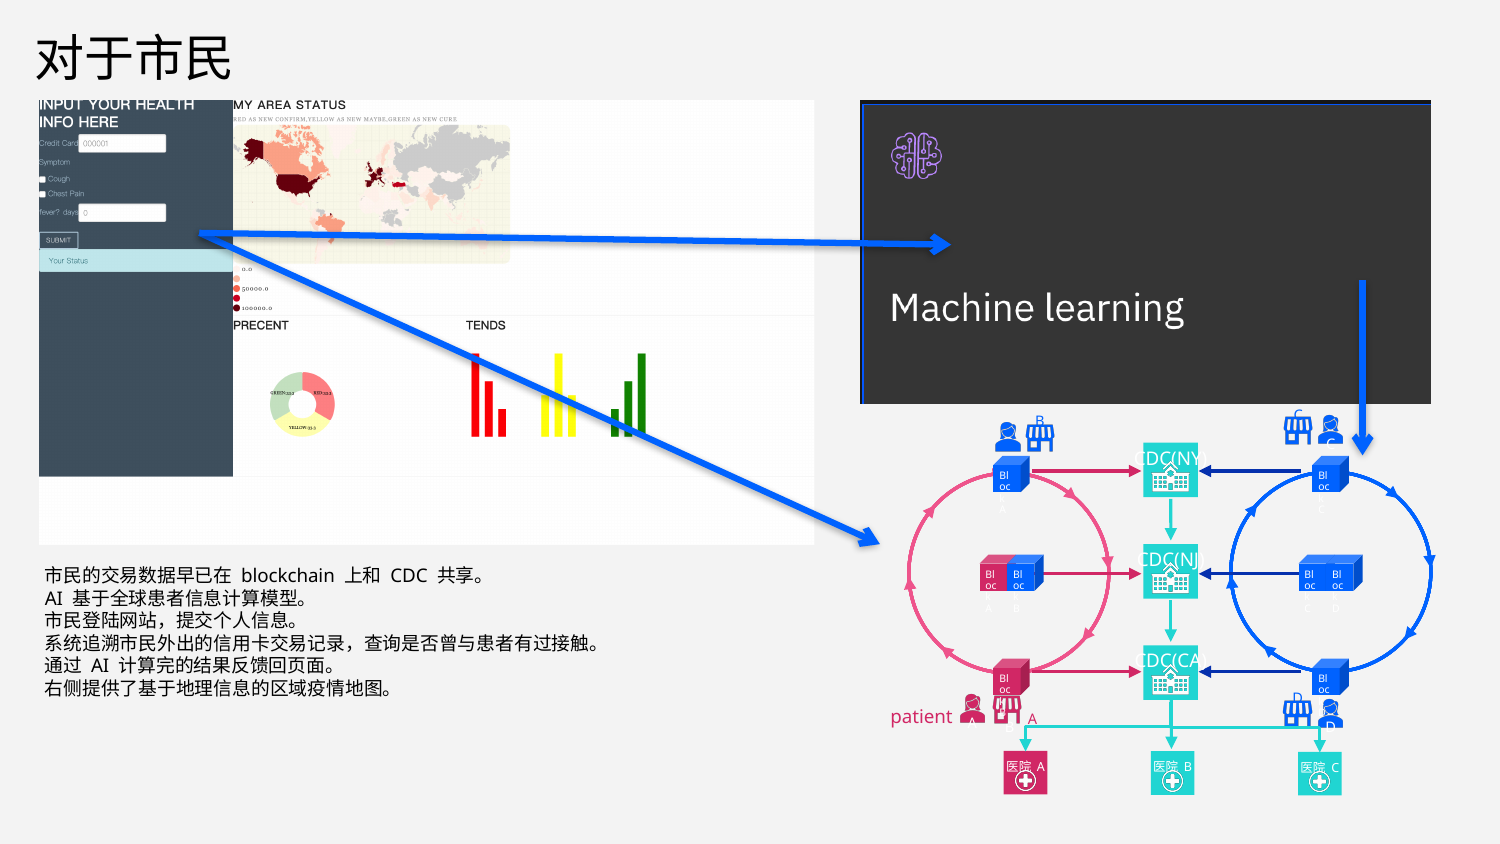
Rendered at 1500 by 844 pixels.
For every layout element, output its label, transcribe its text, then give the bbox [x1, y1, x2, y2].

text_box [891, 411, 1432, 796]
title 对于市民 [34, 33, 714, 101]
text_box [199, 252, 881, 545]
picture [38, 100, 815, 545]
picture [860, 100, 1432, 404]
text_box 市民的交易数据早已在 blockchain 上和 CDC 共享。 AI 基于全球患者信息计算模型。 市民登陆网站，提交个人信息。 系统追溯市民外出的信用卡交易记录，查询是否曾与患者有过接触。 通过 AI 计算完的结果反馈回页面。 右侧提供了基于地理信息的区域疫情地图。 [30, 556, 815, 707]
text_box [199, 232, 952, 245]
